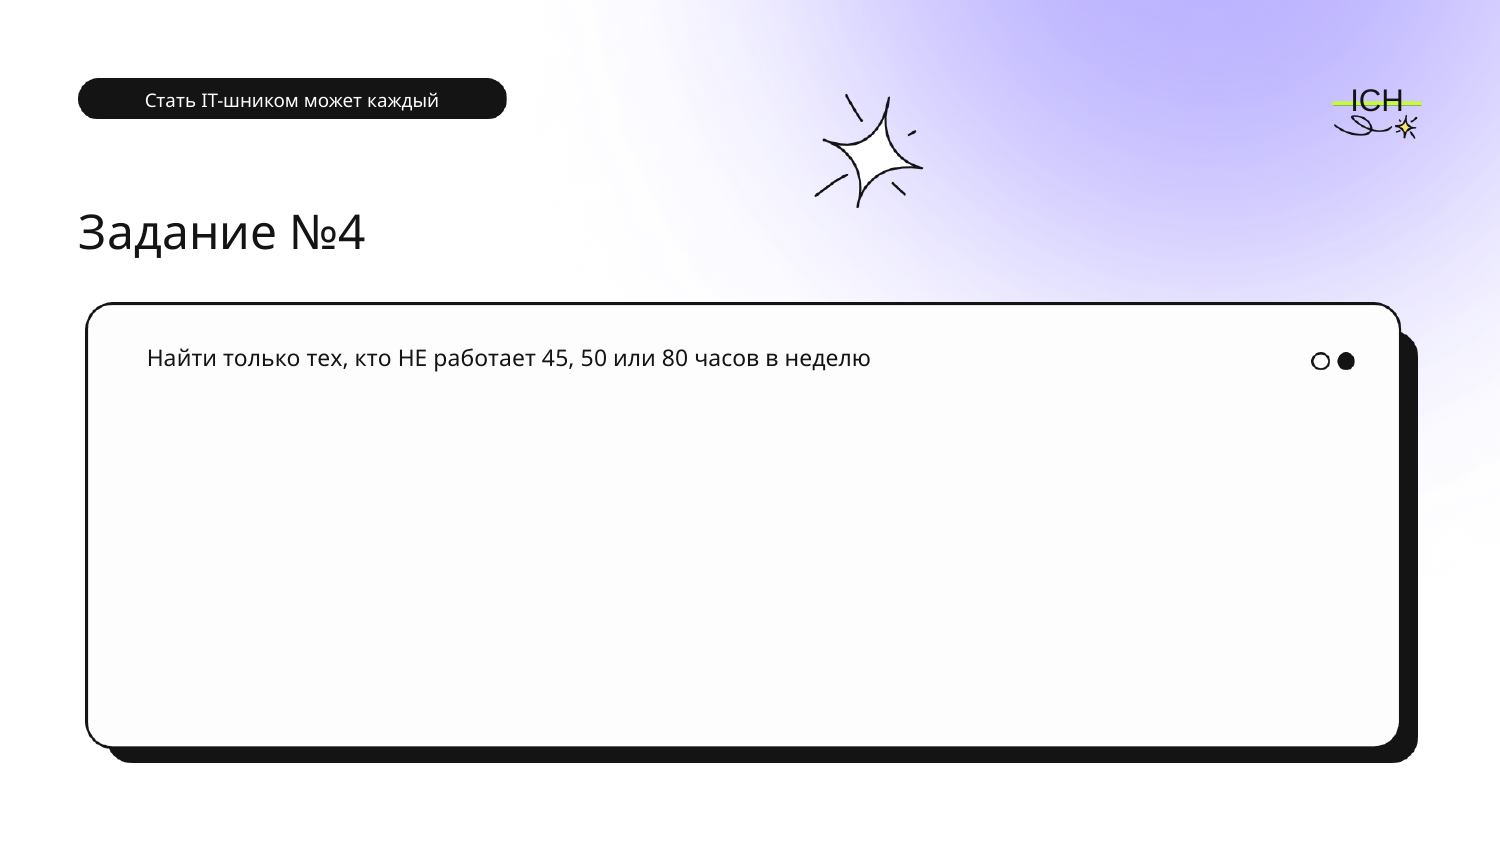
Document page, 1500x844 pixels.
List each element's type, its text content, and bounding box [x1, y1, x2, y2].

text_box Задание №4 [78, 196, 482, 248]
picture [77, 0, 1500, 763]
